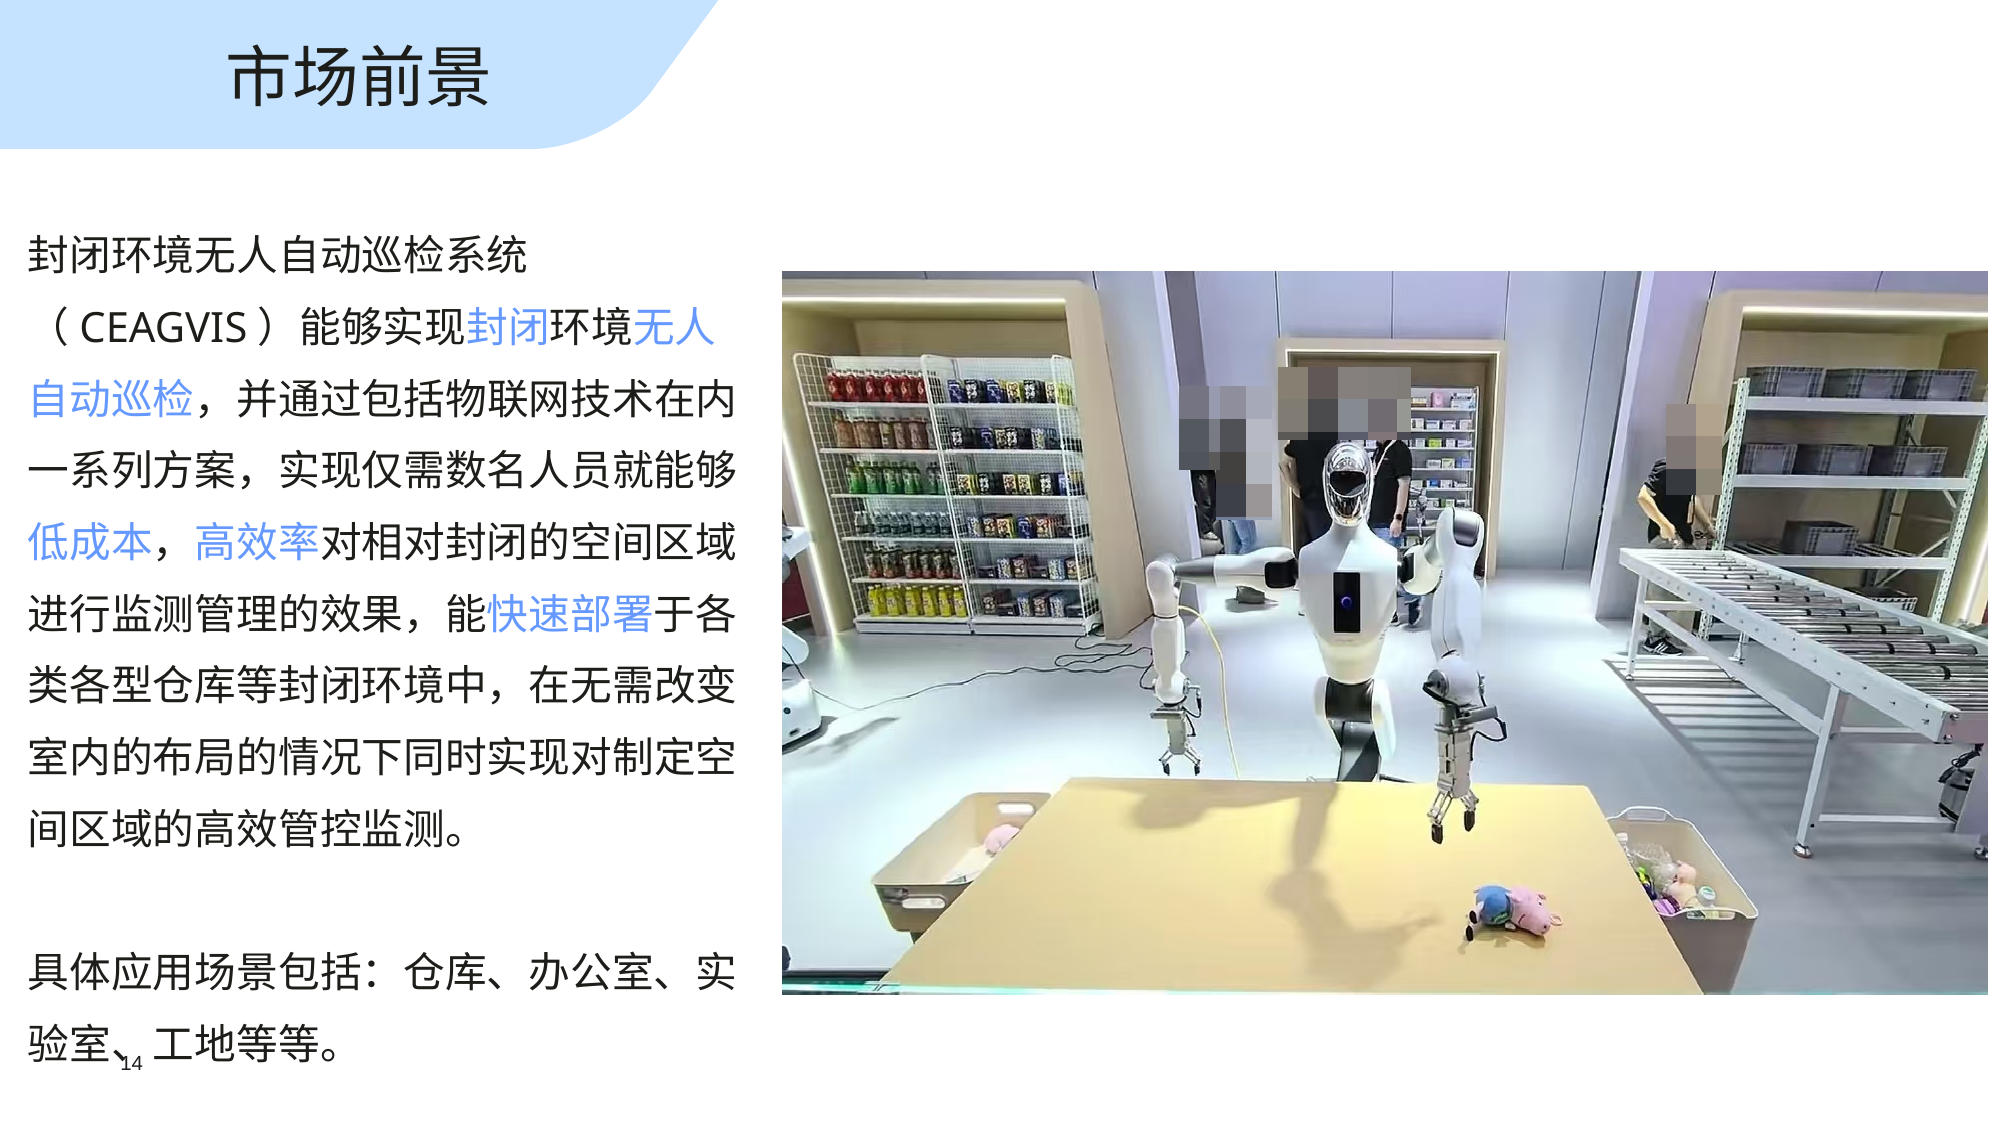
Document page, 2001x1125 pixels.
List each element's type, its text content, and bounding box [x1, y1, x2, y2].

picture [782, 271, 1988, 995]
text_box 封闭环境无人自动巡检系统（CEAGVIS）能够实现封闭环境无人自动巡检，并通过包括物联网技术在内一系列方案，实现仅需数名人员就能够低成本，高效率对相对封闭的空间区域进行监测管理的效果，能快速部署于各类各型仓库等封闭环境中，在无需改变室内的布局的情况下同时实现对制定空间区域的高效管控监测。 具体应用场景包括：仓库、办公室、实验室、工地等等。 [12, 200, 771, 1076]
text_box 市场前景 [0, 0, 719, 149]
